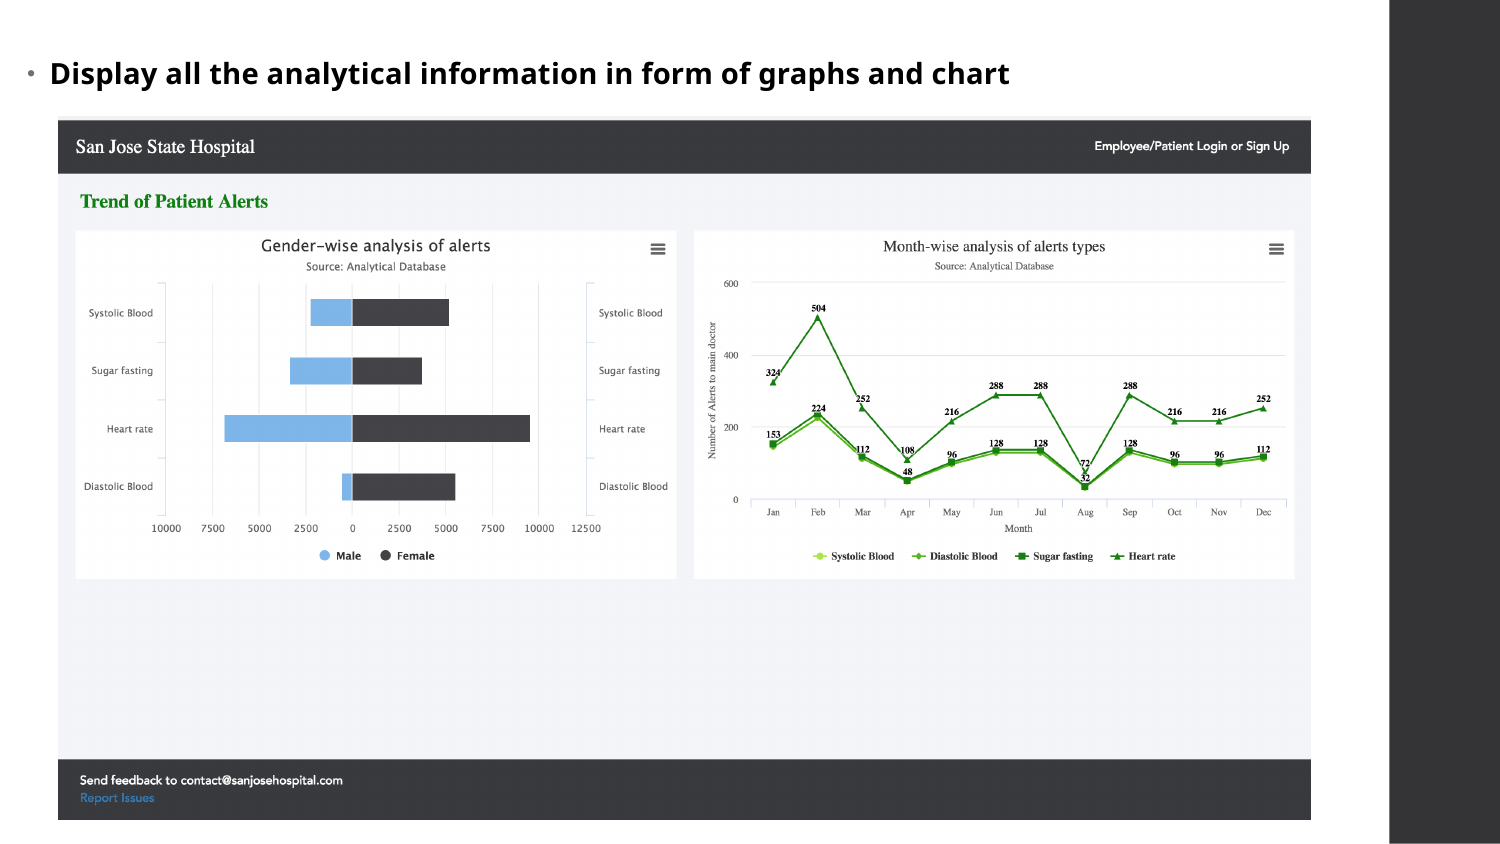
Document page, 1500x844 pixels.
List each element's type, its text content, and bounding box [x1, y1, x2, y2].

list Display all the analytical information in form of graphs and chart [12, 42, 1410, 591]
picture [58, 116, 1312, 820]
